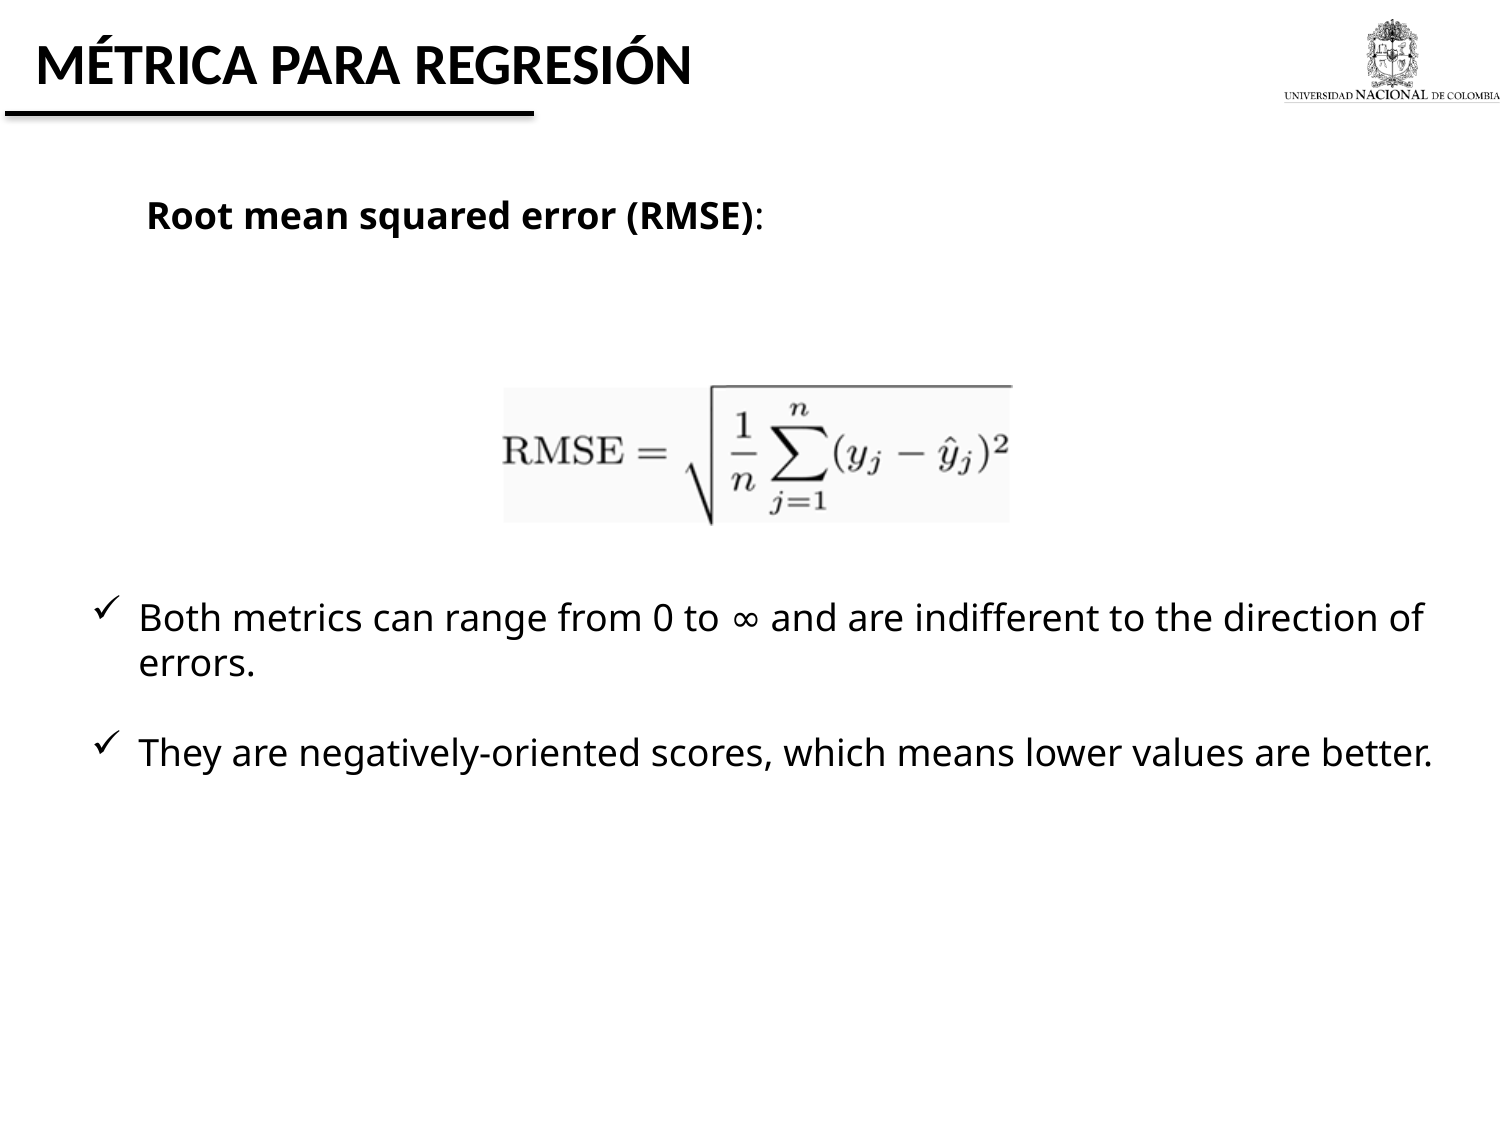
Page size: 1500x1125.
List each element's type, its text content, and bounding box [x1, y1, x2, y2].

picture [1283, 18, 1500, 106]
text_box MÉTRICA PARA REGRESIÓN [20, 19, 709, 104]
text_box Root mean squared error (RMSE): [131, 184, 789, 245]
picture [501, 385, 1014, 527]
text_box Both metrics can range from 0 to ∞ and are indifferent to the direction of errors. They are negatively-oriented scores, which means lower values are better. [76, 586, 1471, 781]
